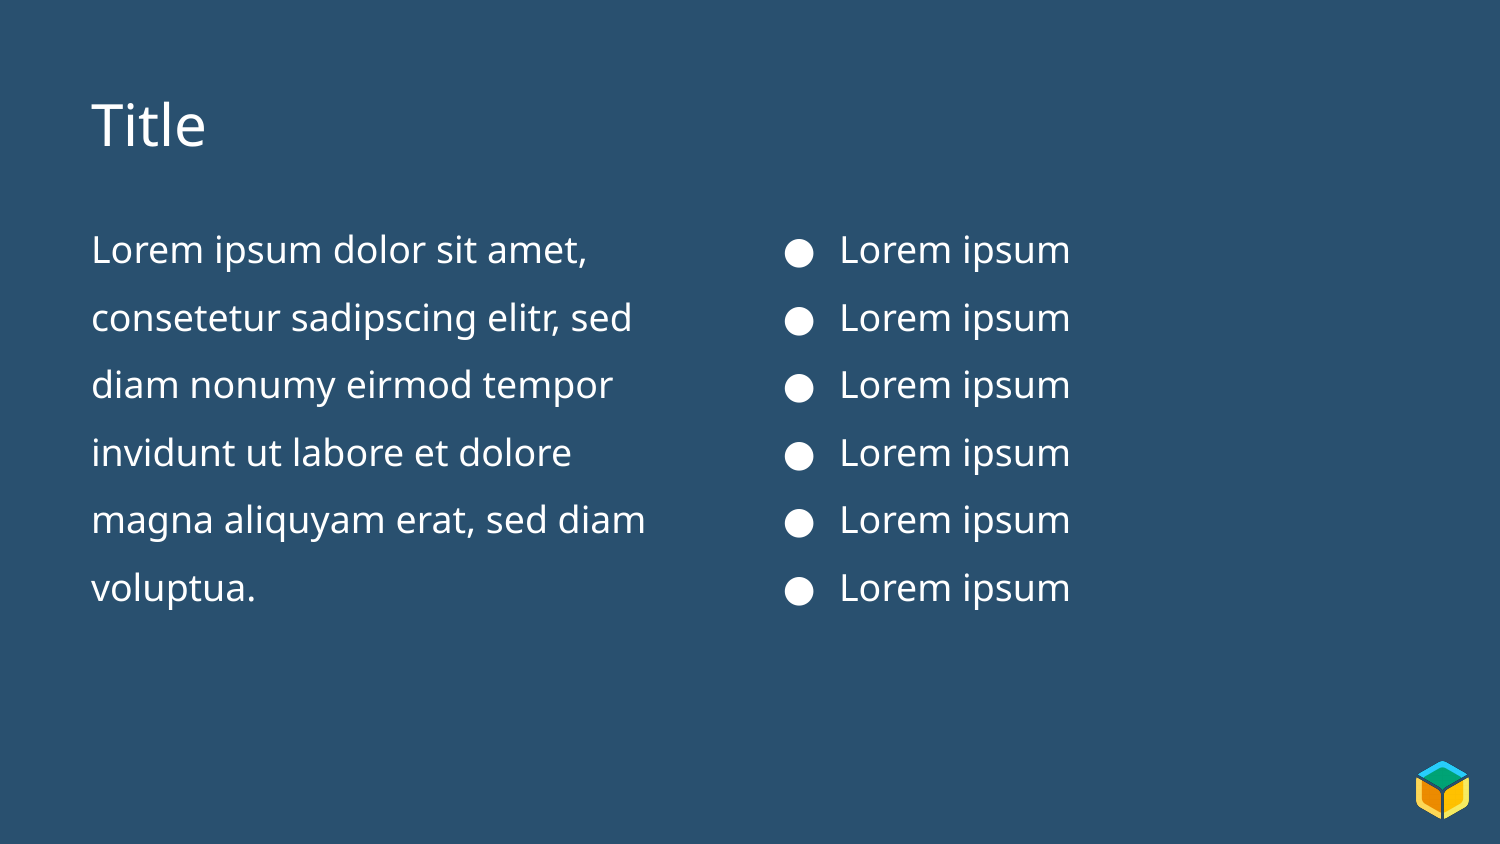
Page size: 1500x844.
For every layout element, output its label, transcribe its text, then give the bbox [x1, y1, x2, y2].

list Lorem ipsum Lorem ipsum Lorem ipsum Lorem ipsum Lorem ipsum Lorem ipsum [749, 189, 1390, 750]
list Lorem ipsum dolor sit amet, consetetur sadipscing elitr, sed diam nonumy eirmod tempor invidunt ut labore et dolore magna aliquyam erat, sed diam voluptua. [76, 189, 717, 750]
picture [1416, 761, 1469, 819]
title Title [76, 72, 1474, 167]
